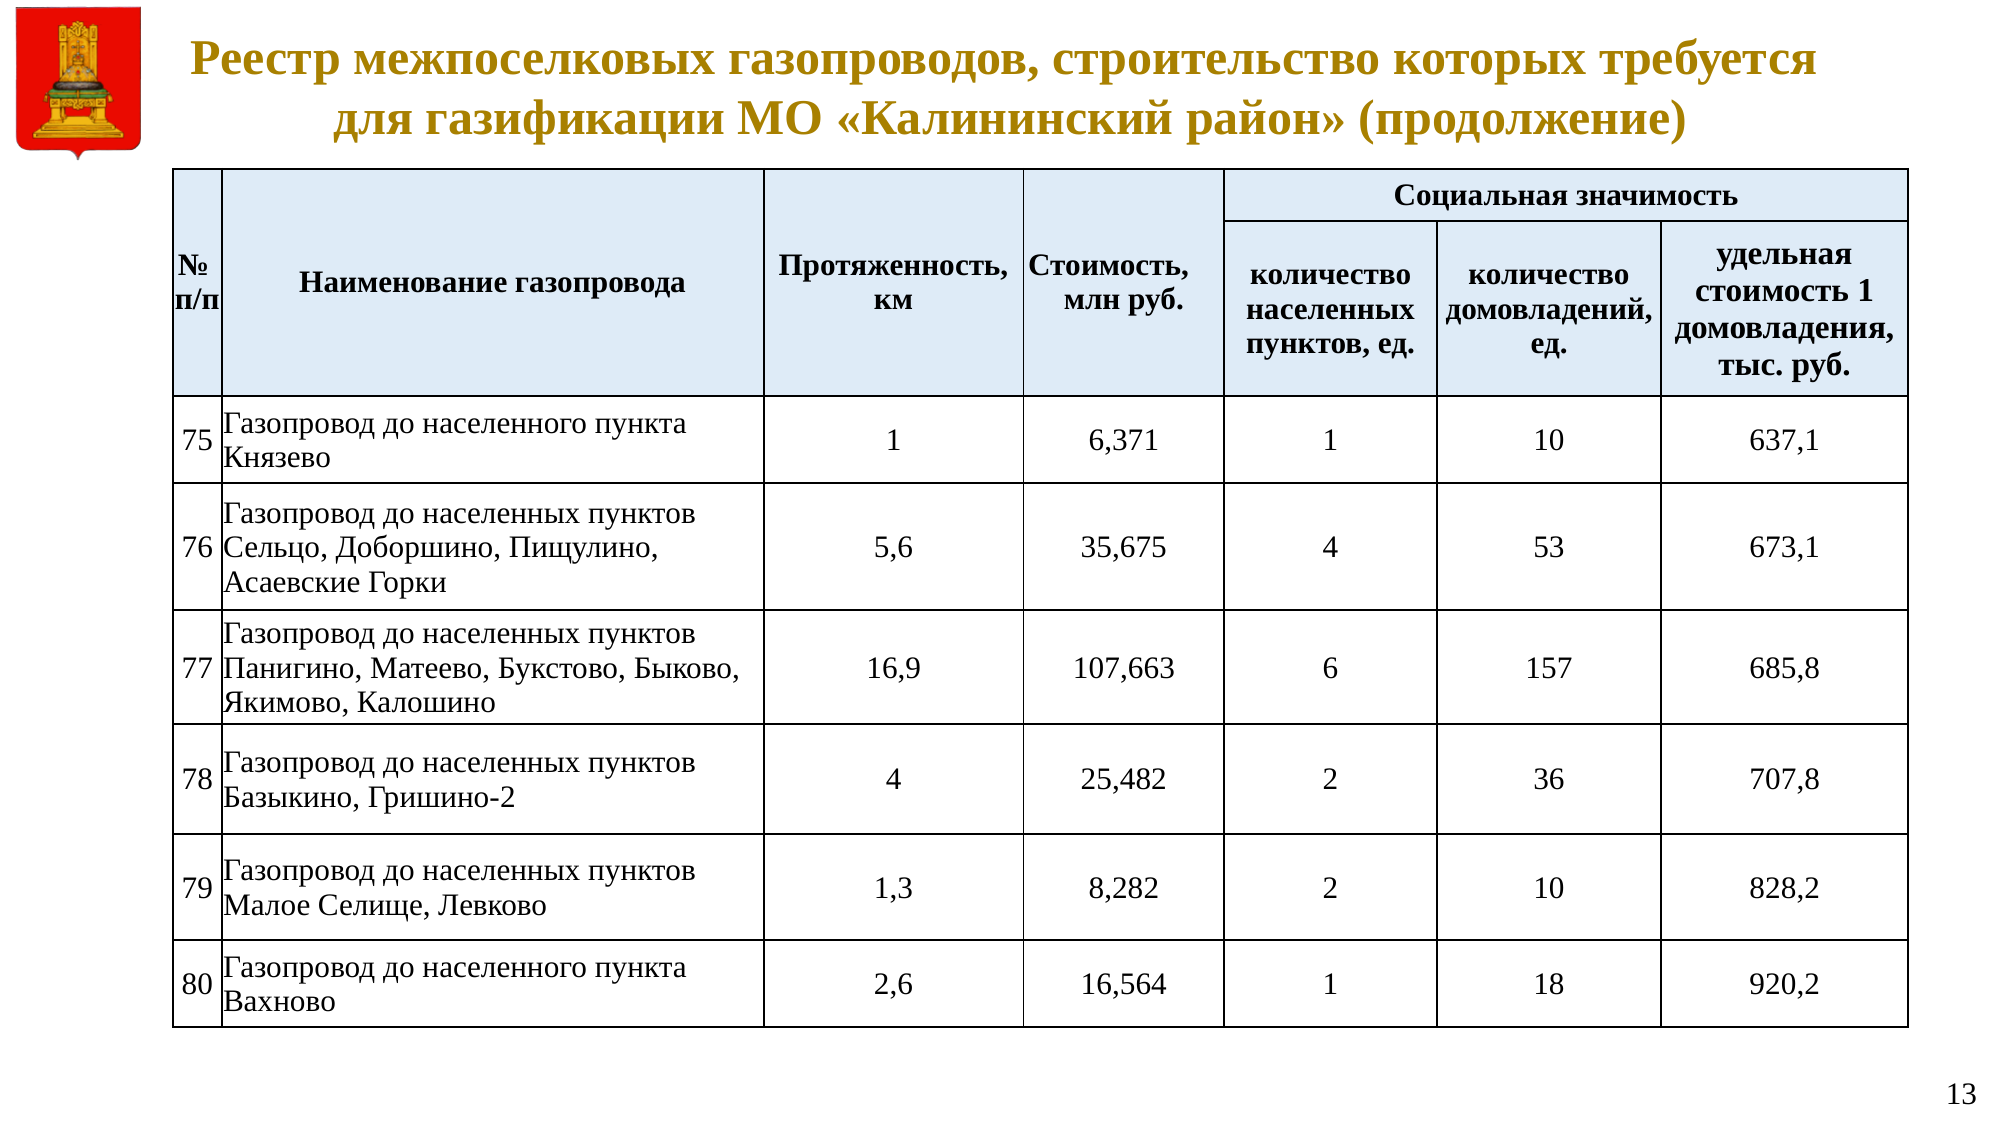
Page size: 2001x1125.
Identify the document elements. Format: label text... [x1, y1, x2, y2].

table_cell 828,2 [1662, 835, 1907, 939]
table_cell 6 [1225, 611, 1436, 723]
table_cell 673,1 [1662, 484, 1907, 609]
table_cell Газопровод до населенного пункта Князево [223, 397, 763, 482]
table_cell 6,371 [1024, 397, 1223, 482]
text_box 13 [1585, 1046, 1993, 1125]
table_cell 18 [1438, 941, 1660, 1026]
table_cell 76 [174, 484, 221, 609]
table_cell 25,482 [1024, 725, 1223, 833]
table_cell 78 [174, 725, 221, 833]
table_cell количество домовладений, ед. [1438, 222, 1660, 395]
table_cell Газопровод до населенных пунктов Сельцо, Доборшино, Пищулино, Асаевские Горки [223, 484, 763, 609]
table_cell 4 [1225, 484, 1436, 609]
text_box Реестр межпоселковых газопроводов, строительство которых требуется для газификации МО «Калининский район» (продолжение) [150, 16, 1893, 152]
table_cell 80 [174, 941, 221, 1026]
table_header № п/п [174, 170, 221, 395]
picture [13, 0, 150, 169]
table_cell 685,8 [1662, 611, 1907, 723]
table_cell 77 [174, 611, 221, 723]
table_cell 1 [1225, 941, 1436, 1026]
table_cell 1 [765, 397, 1023, 482]
table_cell количество населенных пунктов, ед. [1225, 222, 1436, 395]
table_cell 16,564 [1024, 941, 1223, 1026]
table_cell 1 [1225, 397, 1436, 482]
table_cell 53 [1438, 484, 1660, 609]
table_cell 2,6 [765, 941, 1023, 1026]
table_header Стоимость, млн руб. [1024, 170, 1223, 395]
table_cell 157 [1438, 611, 1660, 723]
table_cell 920,2 [1662, 941, 1907, 1026]
table_cell удельная стоимость 1 домовладения, тыс. руб. [1662, 222, 1907, 395]
table_cell 8,282 [1024, 835, 1223, 939]
table_cell 16,9 [765, 611, 1023, 723]
table_cell 75 [174, 397, 221, 482]
table_header Наименование газопровода [223, 170, 763, 395]
table_cell 79 [174, 835, 221, 939]
table_cell 637,1 [1662, 397, 1907, 482]
table_cell 2 [1225, 725, 1436, 833]
table_cell 5,6 [765, 484, 1023, 609]
table_cell 35,675 [1024, 484, 1223, 609]
table_cell 36 [1438, 725, 1660, 833]
table_cell Газопровод до населенных пунктов Малое Селище, Левково [223, 835, 763, 939]
table_cell 4 [765, 725, 1023, 833]
table_cell Газопровод до населенных пунктов Базыкино, Гришино-2 [223, 725, 763, 833]
table_cell Газопровод до населенных пунктов Панигино, Матеево, Букстово, Быково, Якимово, Калошино [223, 611, 763, 723]
table_cell 10 [1438, 835, 1660, 939]
table_cell 10 [1438, 397, 1660, 482]
table_header Протяженность, км [765, 170, 1023, 395]
table_header Социальная значимость [1225, 170, 1907, 220]
table_cell Газопровод до населенного пункта Вахново [223, 941, 763, 1026]
table_cell 707,8 [1662, 725, 1907, 833]
table_cell 2 [1225, 835, 1436, 939]
table_cell 1,3 [765, 835, 1023, 939]
table_cell 107,663 [1024, 611, 1223, 723]
